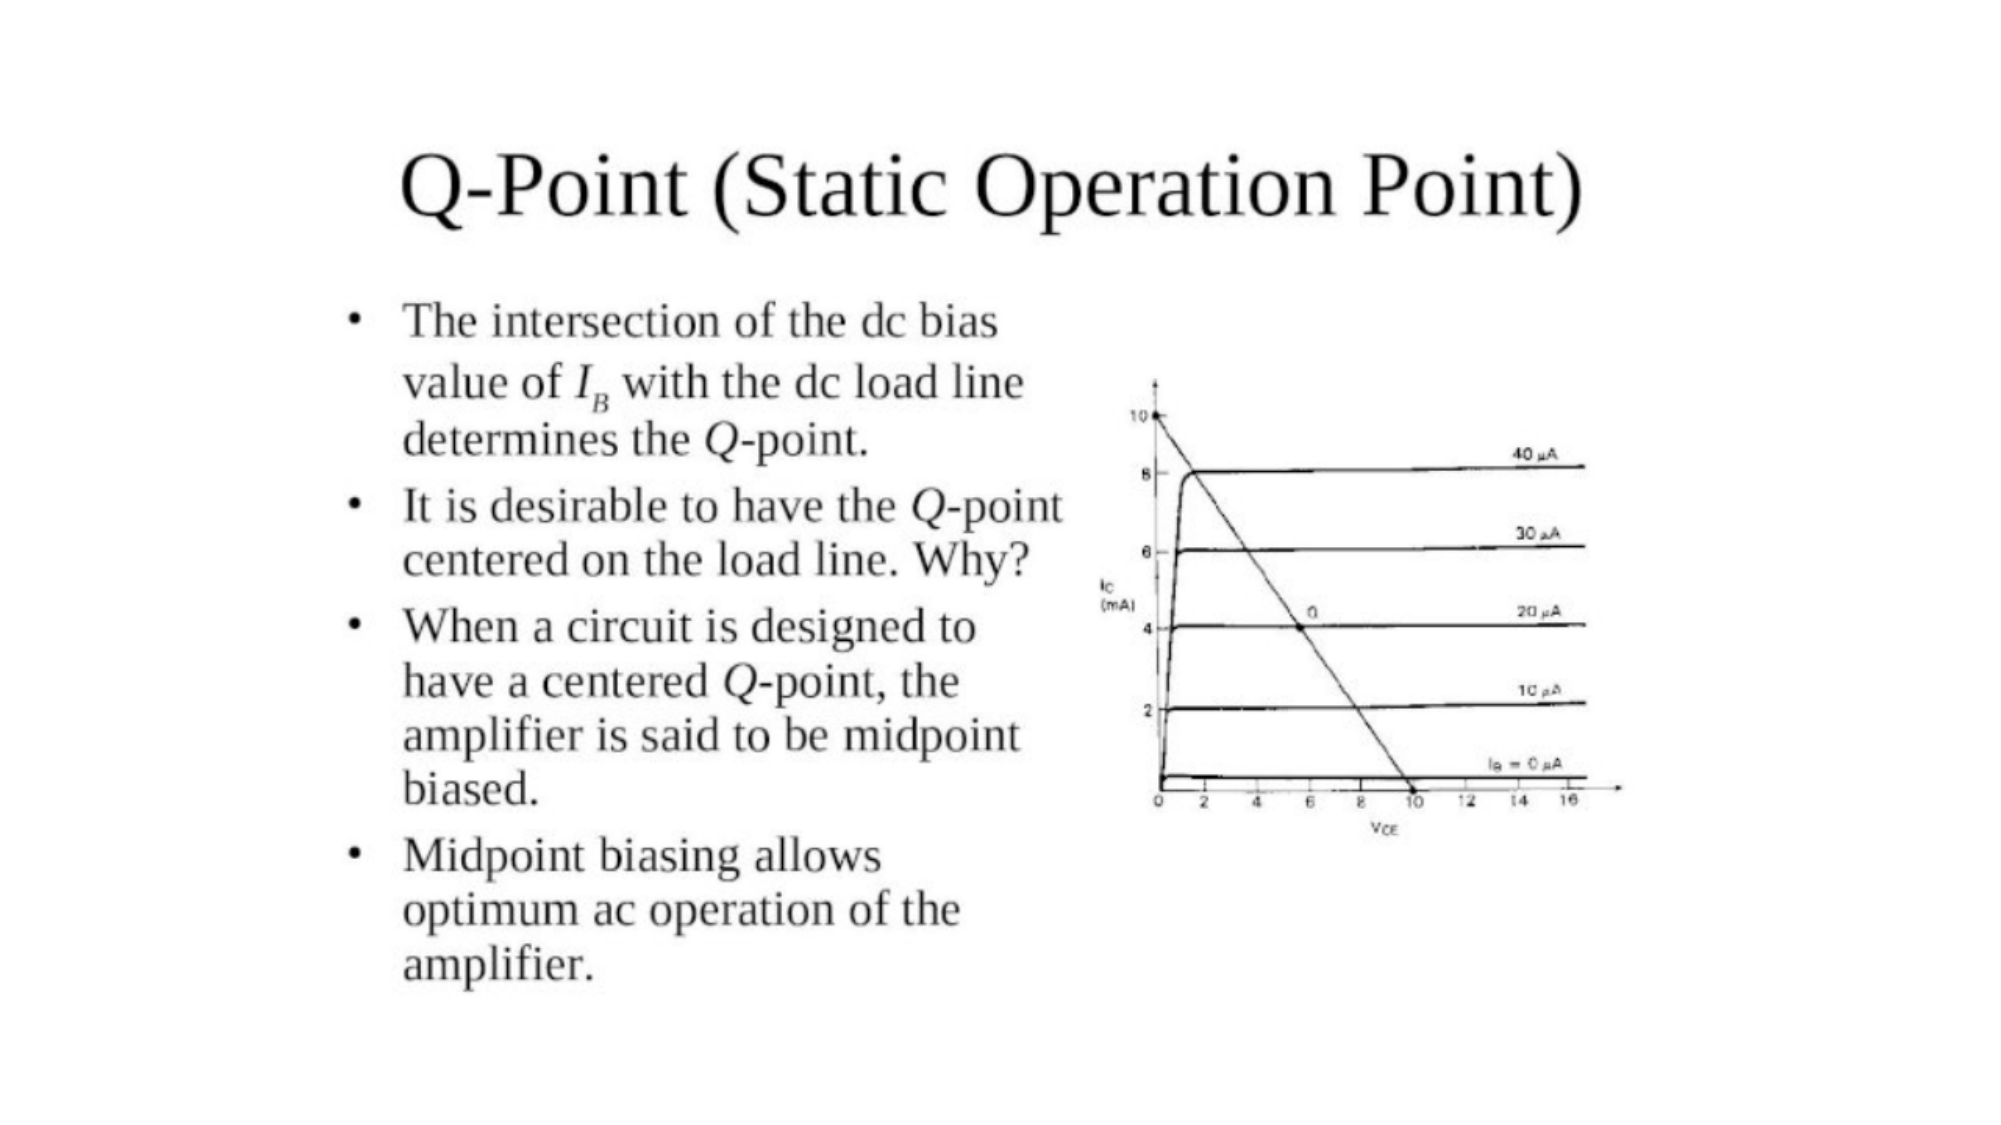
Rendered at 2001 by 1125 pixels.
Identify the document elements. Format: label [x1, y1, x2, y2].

picture [331, 108, 1668, 1017]
